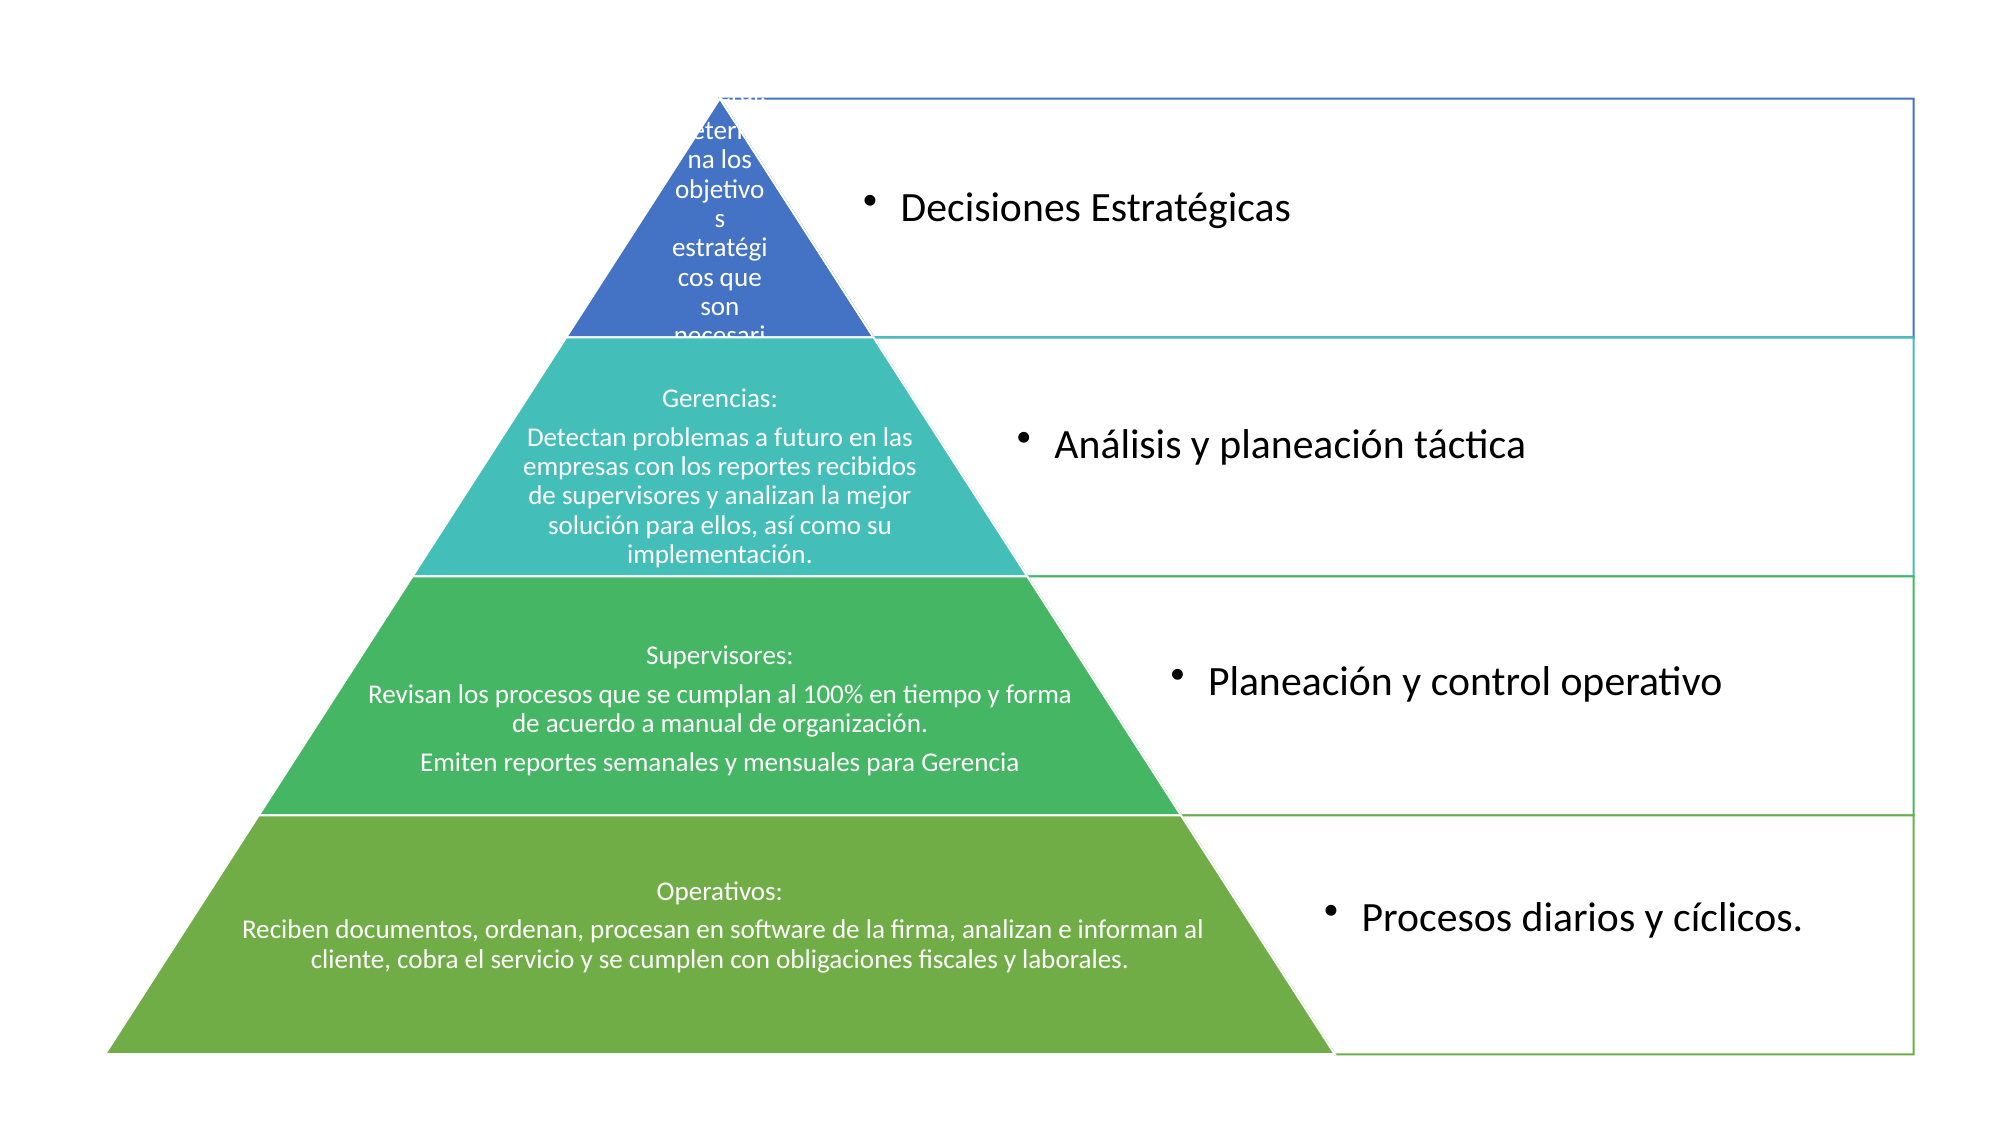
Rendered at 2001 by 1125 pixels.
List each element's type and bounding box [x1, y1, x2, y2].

text_box [104, 98, 1914, 1055]
